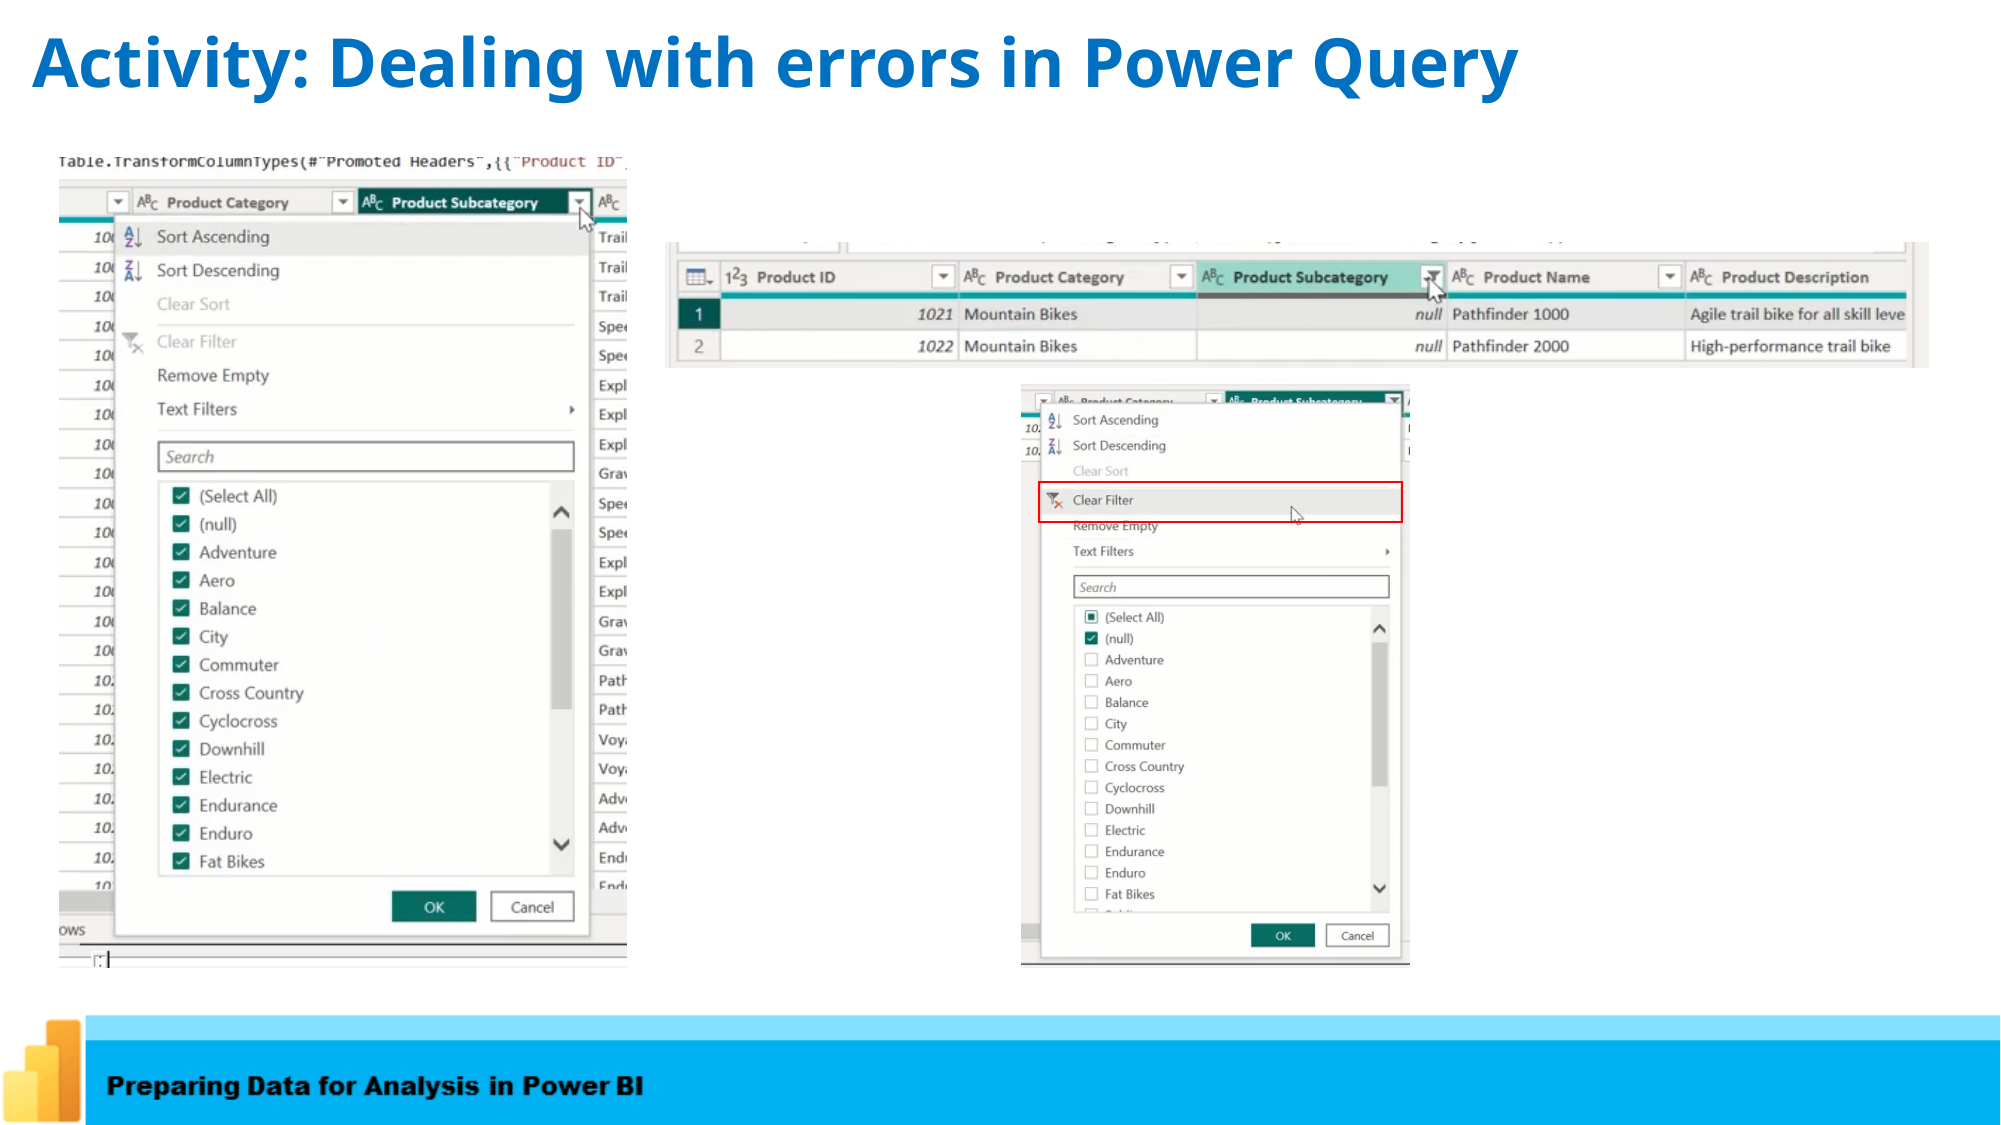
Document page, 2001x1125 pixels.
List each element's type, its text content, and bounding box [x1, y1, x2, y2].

picture [117, 1078, 122, 1086]
picture [251, 1078, 258, 1094]
picture [286, 1079, 291, 1094]
picture [533, 1078, 538, 1086]
picture [110, 1078, 114, 1093]
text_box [1021, 379, 1410, 968]
picture [321, 1078, 325, 1093]
picture [0, 0, 2001, 1125]
picture [619, 1078, 628, 1094]
picture [431, 1089, 436, 1097]
picture [370, 1078, 376, 1086]
text_box Activity: Dealing with errors in Power Query [17, 3, 1668, 129]
